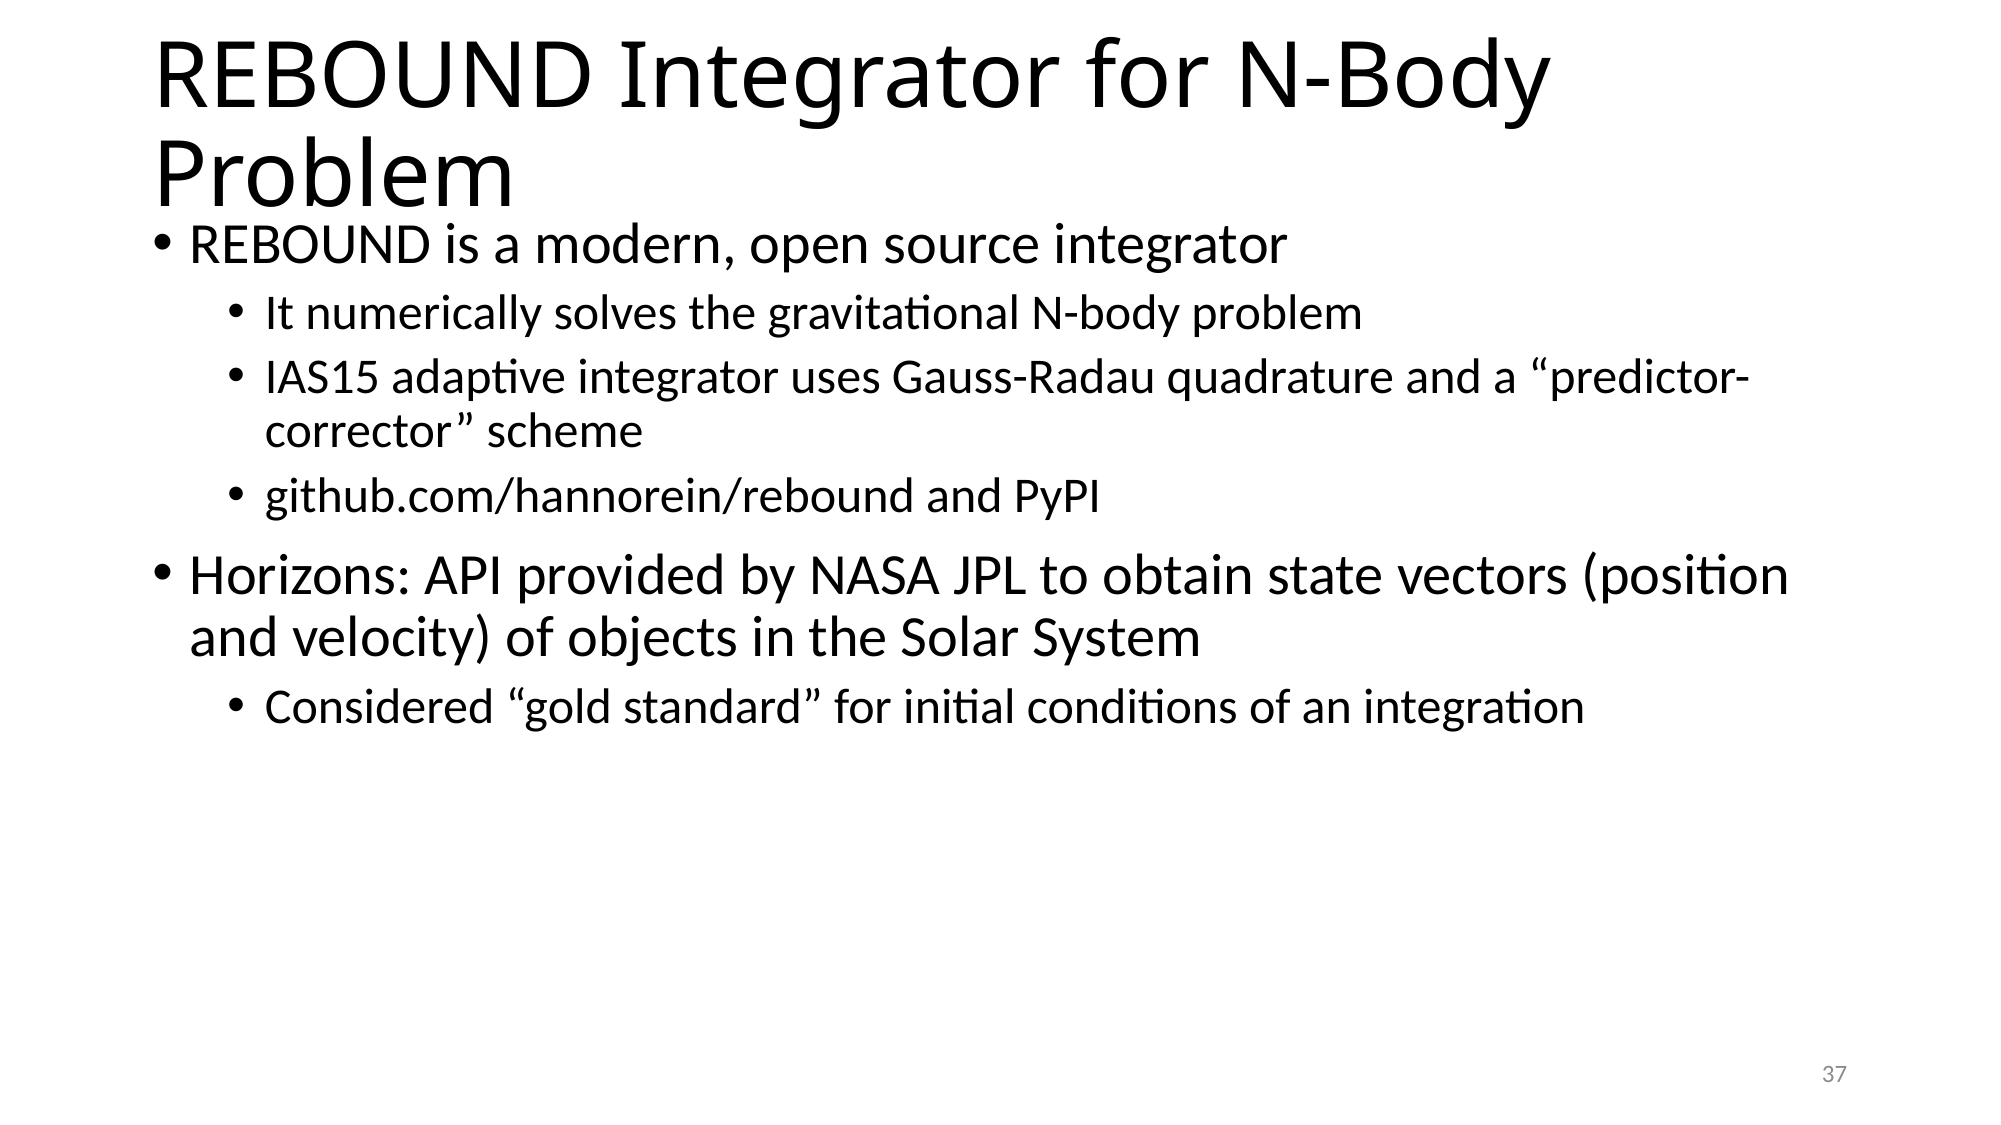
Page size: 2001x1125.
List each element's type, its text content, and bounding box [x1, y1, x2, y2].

title REBOUND Integrator for N-Body Problem [137, 59, 1863, 195]
list REBOUND is a modern, open source integrator It numerically solves the gravitational N-body problem IAS15 adaptive integrator uses Gauss-Radau quadrature and a “predictor-corrector” scheme github.com/hannorein/rebound and PyPI Horizons: API provided by NASA JPL to obtain state vectors (position and velocity) of objects in the Solar System Considered “gold standard” for initial conditions of an integration [137, 205, 1863, 920]
slide_number 37 [1412, 1042, 1863, 1103]
